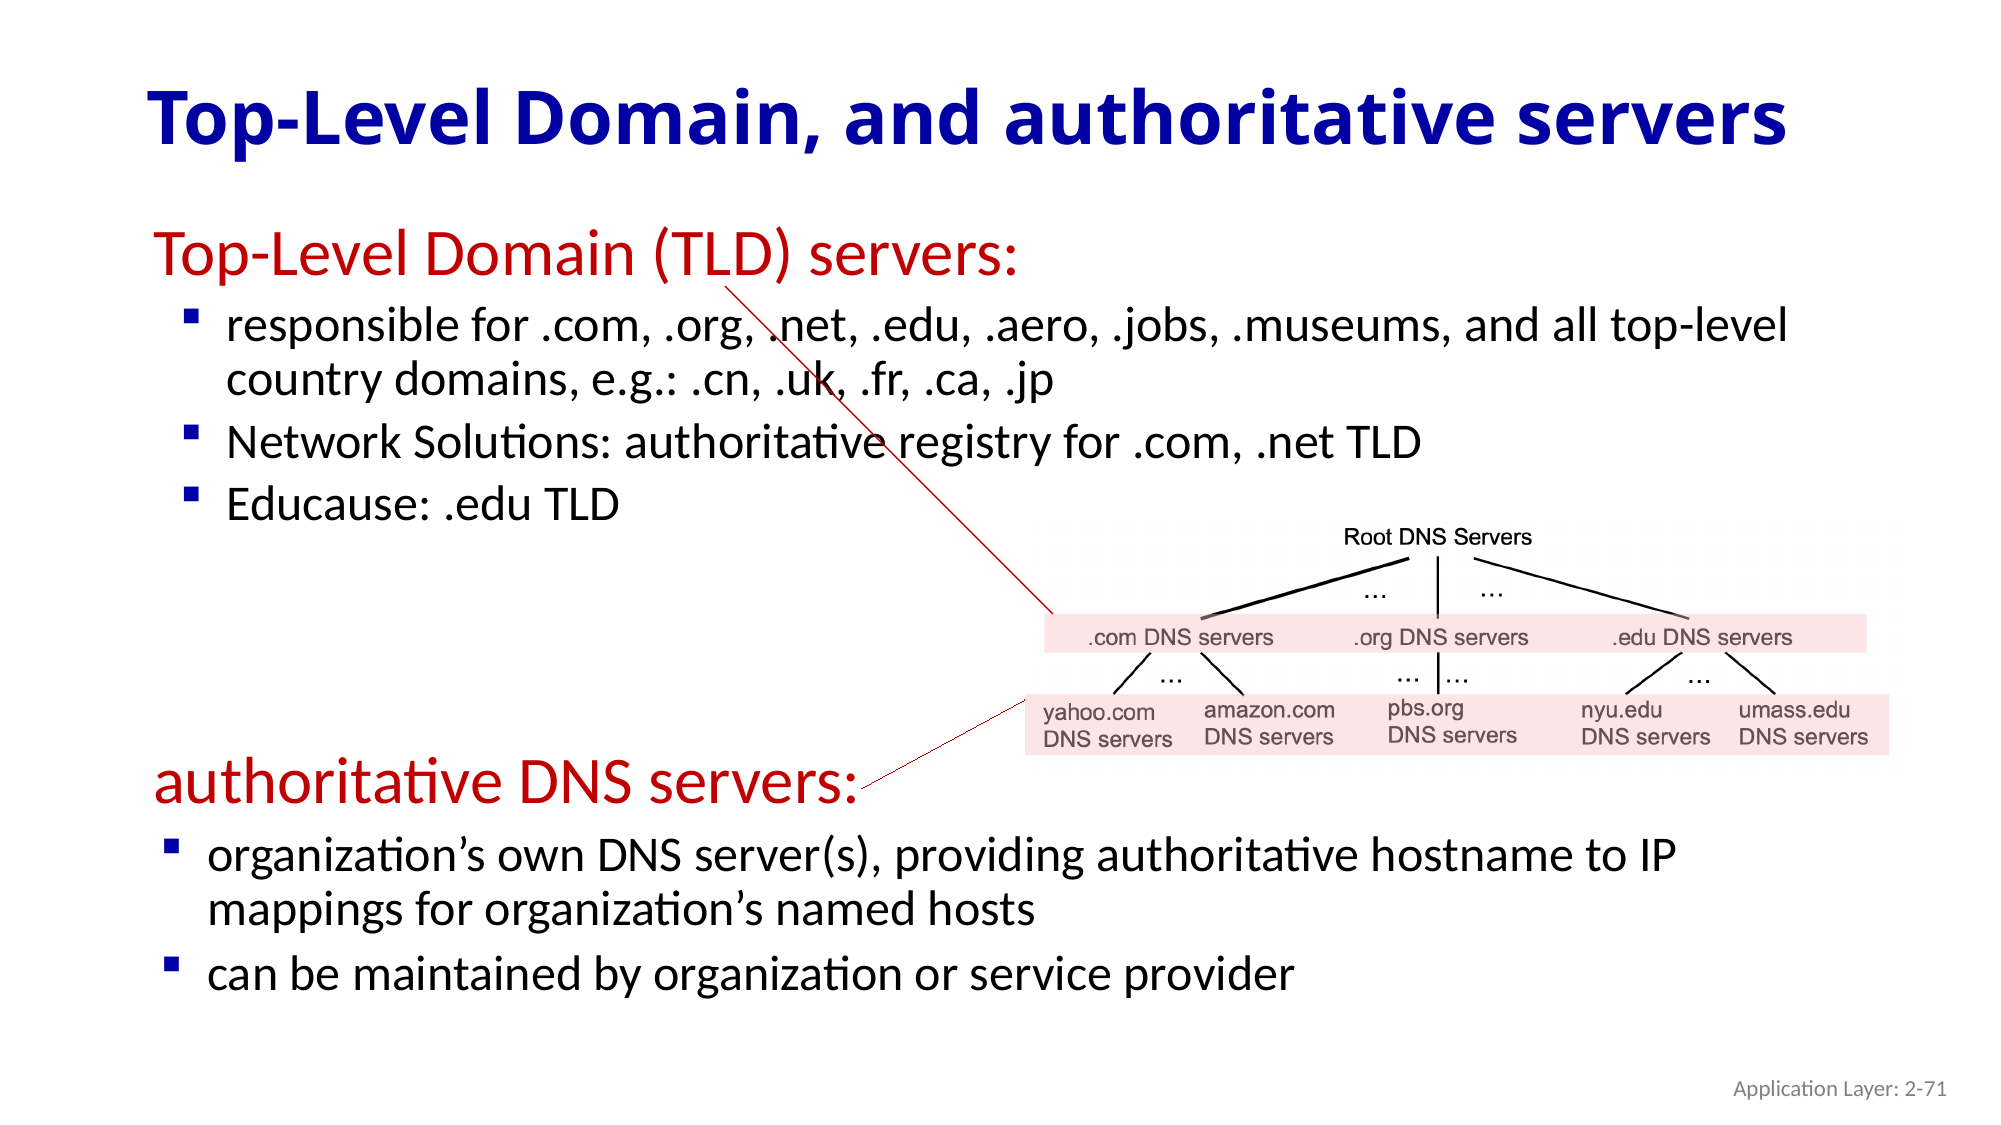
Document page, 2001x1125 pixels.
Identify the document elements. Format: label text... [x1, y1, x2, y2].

text_box authoritative DNS servers: organization’s own DNS server(s), providing authoritative hostname to IP mappings for organization’s named hosts can be maintained by organization or service provider [117, 738, 1900, 1039]
slide_number Application Layer: 2-71 [1512, 1056, 1963, 1117]
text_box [860, 694, 1889, 789]
picture [1027, 512, 1900, 776]
title Top-Level Domain, and authoritative servers [131, 47, 1856, 195]
text_box Top-Level Domain (TLD) servers: responsible for .com, .org, .net, .edu, .aero, .jobs, .museums, and all top-level country domains, e.g.: .cn, .uk, .fr, .ca, .jp Network Solutions: authoritative registry for .com, .net TLD Educause: .edu TLD [136, 210, 1920, 545]
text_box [724, 286, 1867, 653]
